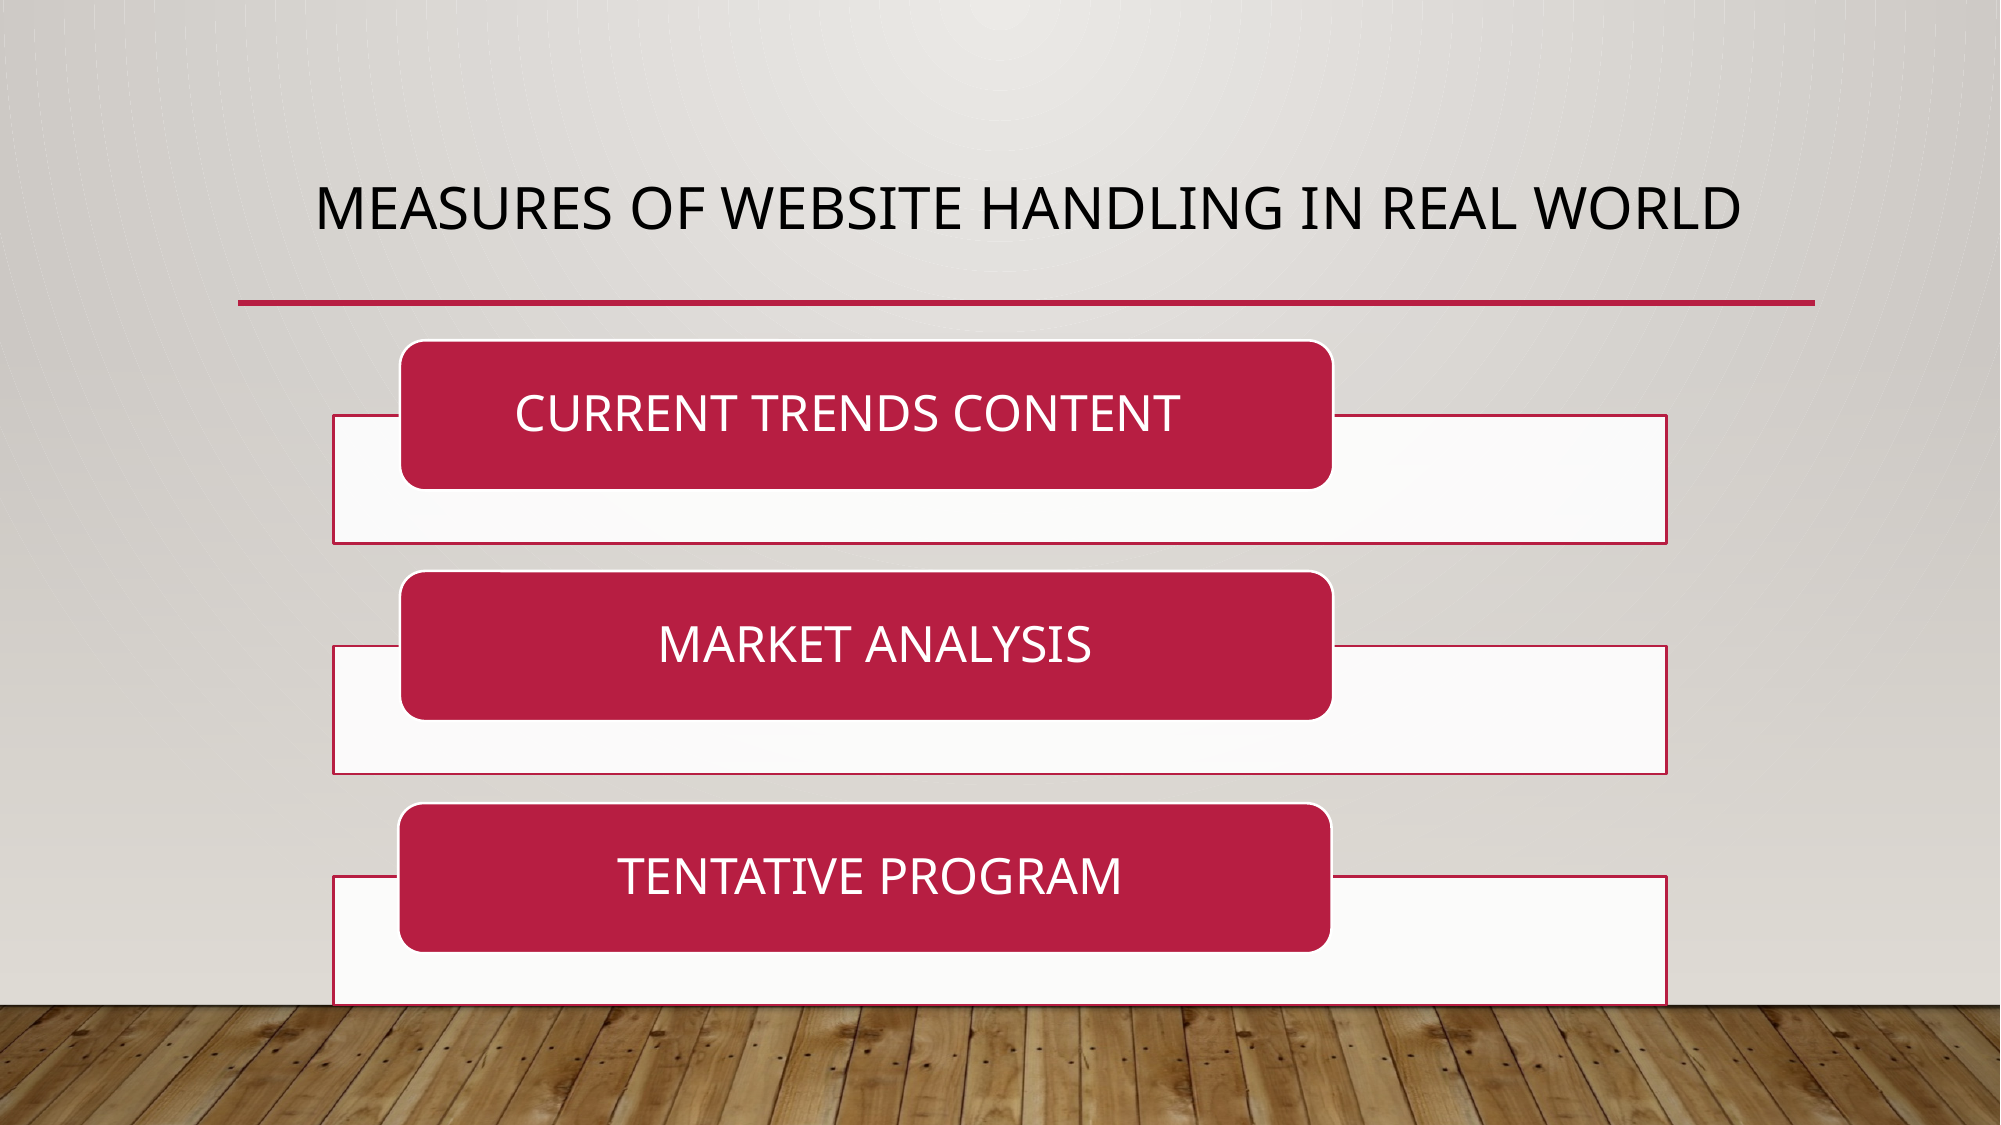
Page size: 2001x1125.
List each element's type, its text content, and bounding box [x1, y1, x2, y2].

title MEASURES of website handling IN REAL WORLD [238, 171, 1814, 257]
picture [0, 1005, 2000, 1125]
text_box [332, 338, 1667, 1008]
